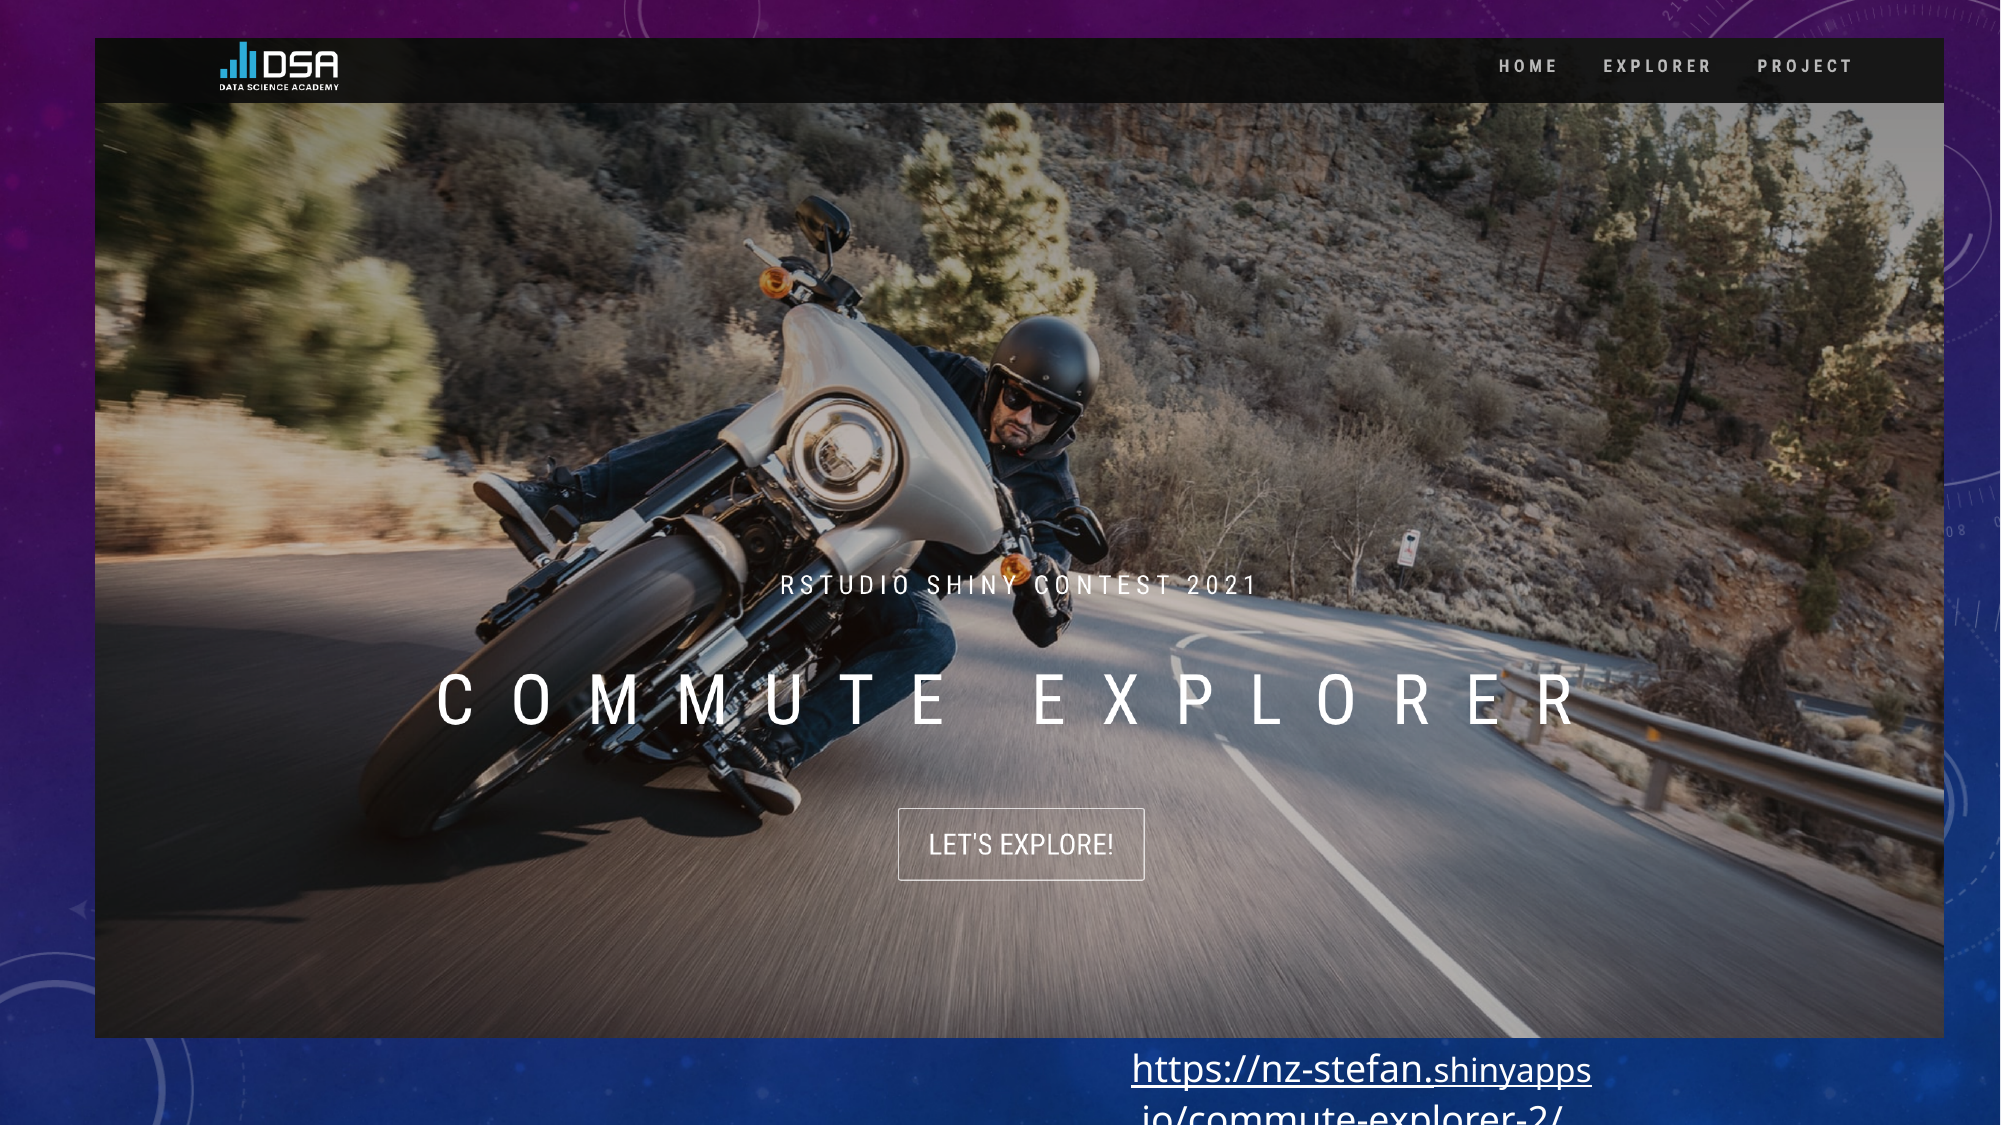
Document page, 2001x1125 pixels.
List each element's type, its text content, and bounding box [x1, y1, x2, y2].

picture [0, 0, 2001, 1125]
text_box https://nz-stefan.shinyapps.io/commute-explorer-2/ [1116, 1037, 1973, 1125]
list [95, 38, 1944, 1038]
